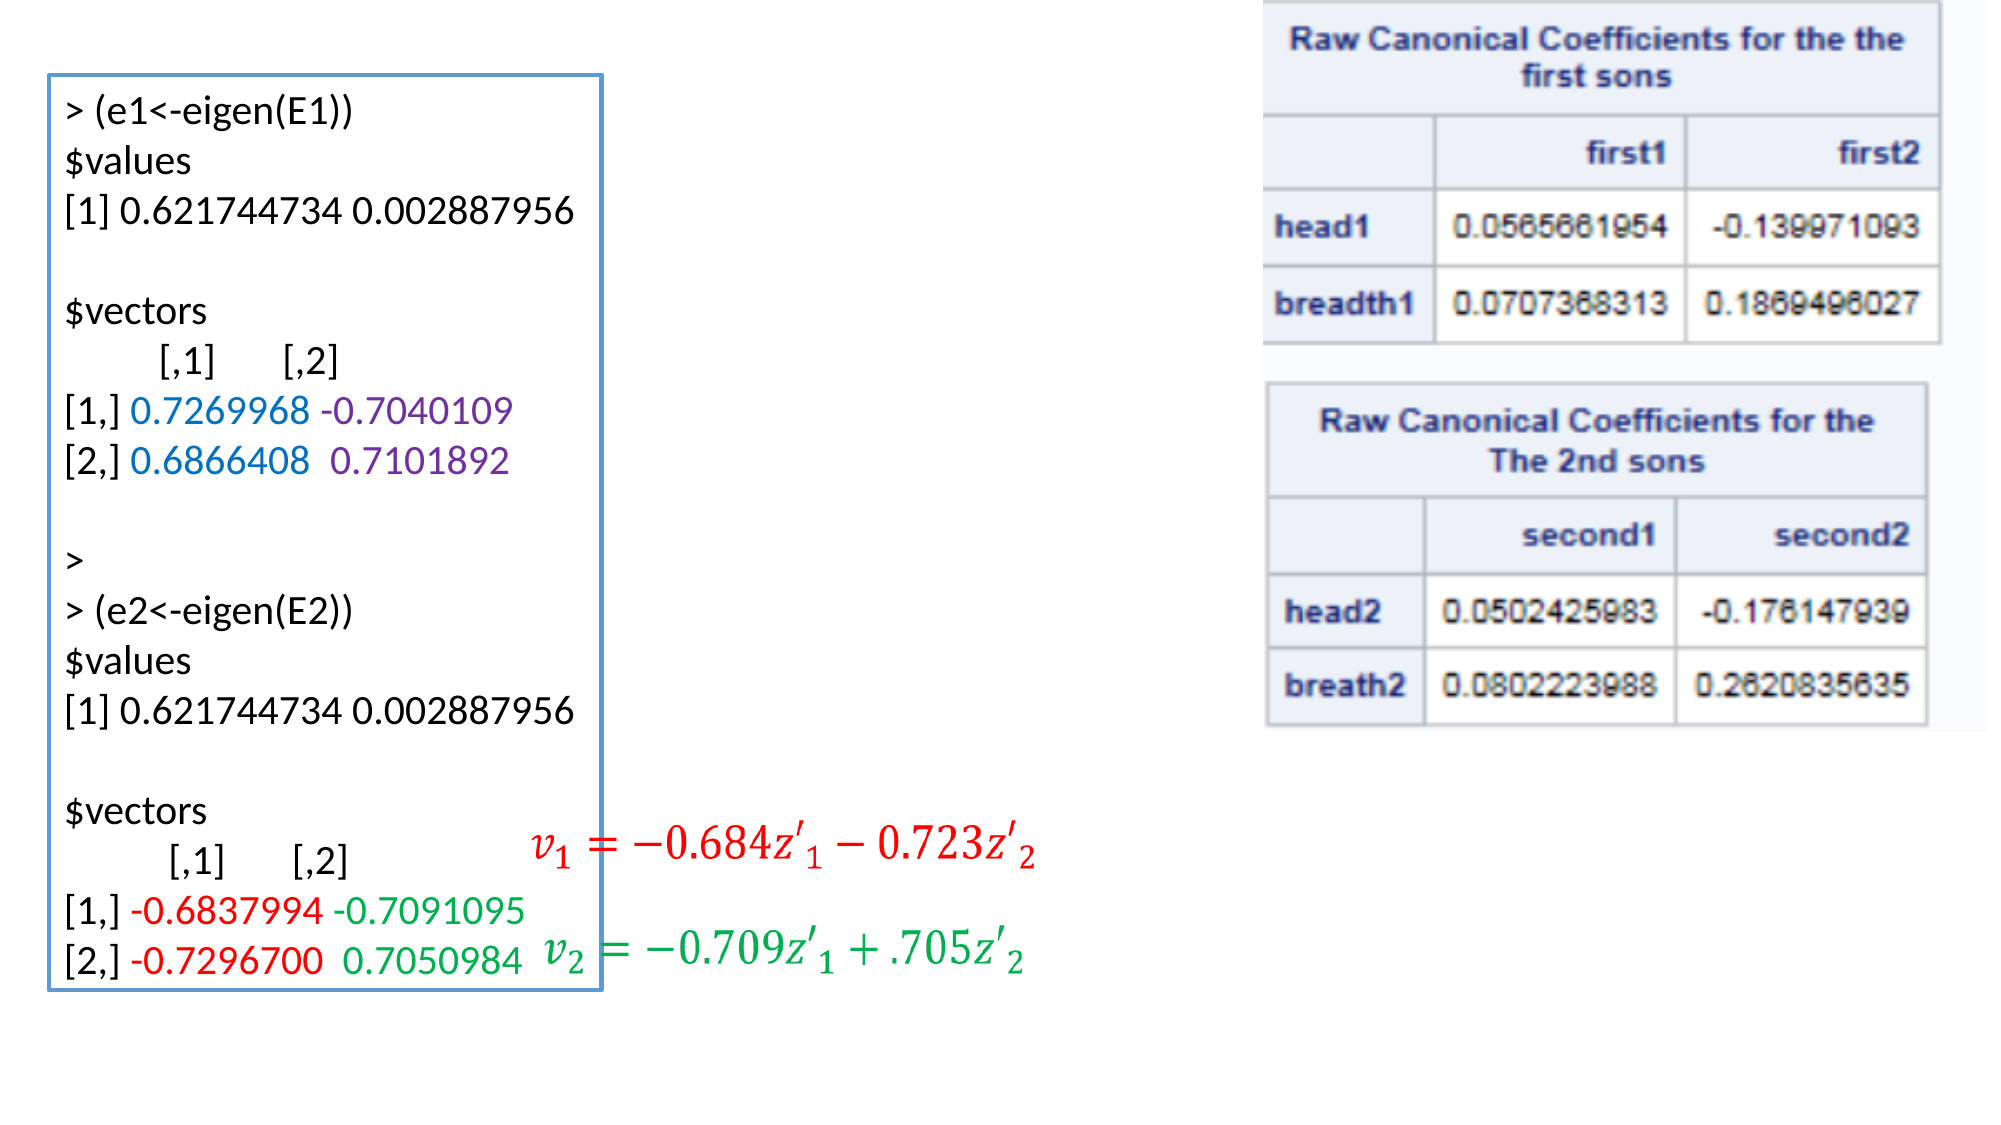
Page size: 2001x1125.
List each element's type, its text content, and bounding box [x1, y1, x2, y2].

text_box > (e1<-eigen(E1)) $values [1] 0.621744734 0.002887956 $vectors [,1] [,2] [1,] 0.7269968 -0.7040109 [2,] 0.6866408 0.7101892 > > (e2<-eigen(E2)) $values [1] 0.621744734 0.002887956 $vectors [,1] [,2] [1,] -0.6837994 -0.7091095 [2,] -0.7296700 0.7050984 [48, 75, 602, 991]
picture [340, 804, 1228, 987]
picture [1263, 0, 1986, 732]
